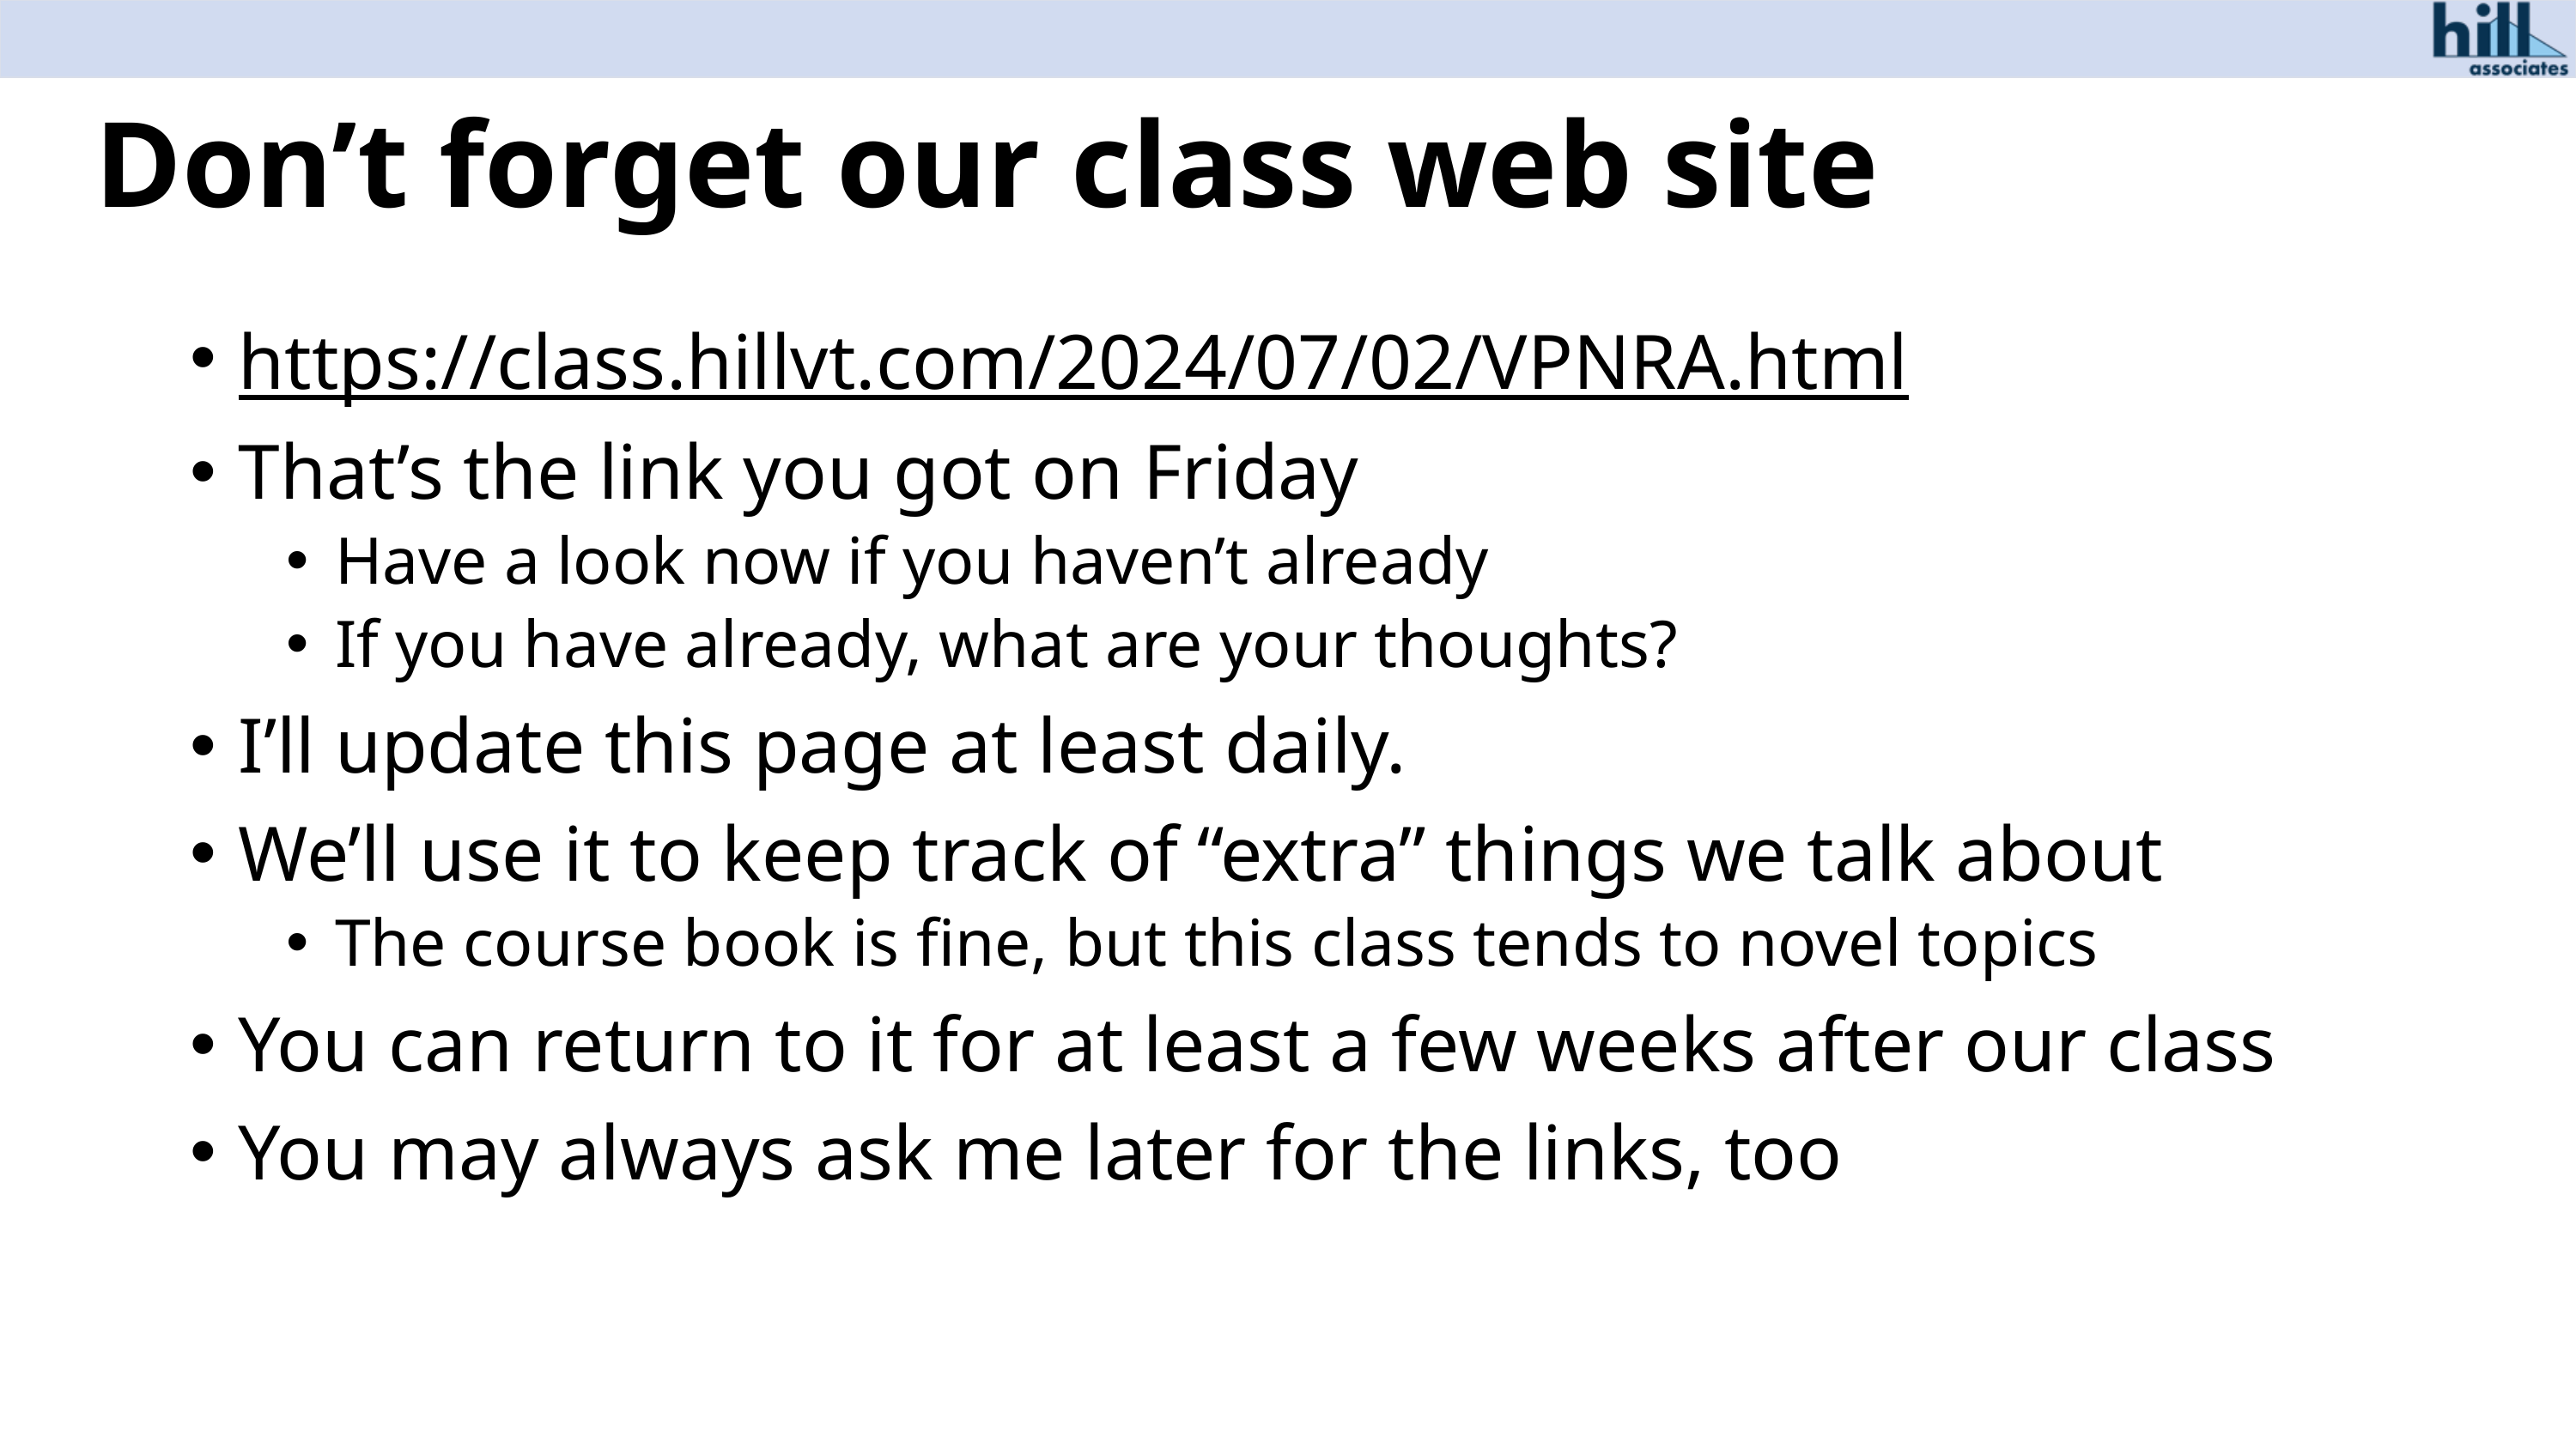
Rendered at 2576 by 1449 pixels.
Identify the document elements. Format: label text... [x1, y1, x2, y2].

list https://class.hillvt.com/2024/07/02/VPNRA.html That’s the link you got on Friday Have a look now if you haven’t already If you have already, what are your thoughts? I’ll update this page at least daily. We’ll use it to keep track of “extra” things we talk about The course book is fine, but this class tends to novel topics You can return to it for at least a few weeks after our class You may always ask me later for the links, too [177, 308, 2399, 1290]
picture [2432, 0, 2576, 80]
title Don’t forget our class web site [82, 28, 2305, 309]
